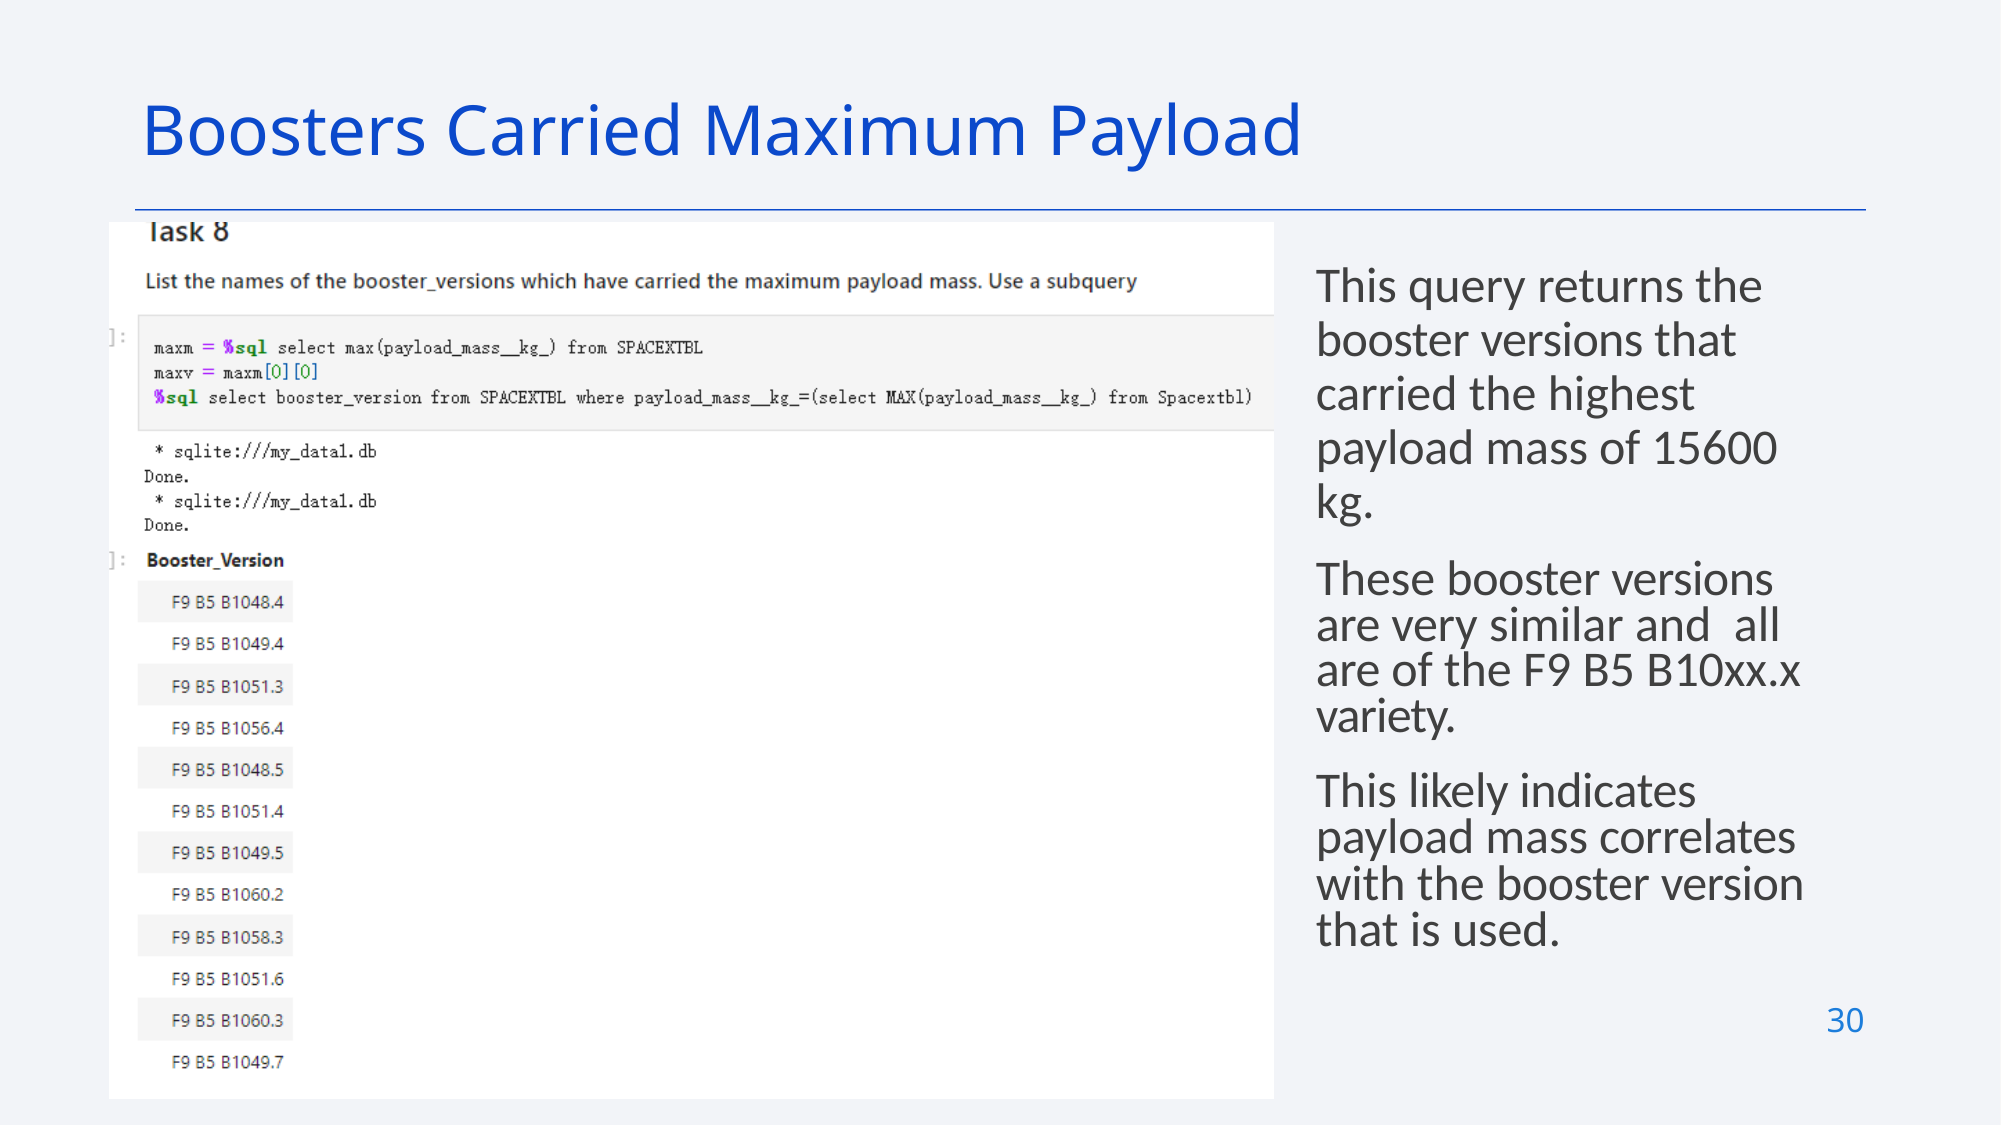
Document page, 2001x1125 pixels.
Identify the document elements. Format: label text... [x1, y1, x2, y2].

text_box Boosters Carried Maximum Payload [126, 88, 1852, 179]
slide_number 30 [1429, 988, 1880, 1055]
picture [0, 0, 2001, 1125]
list This query returns the booster versions that carried the highest payload mass of 15600 kg. These booster versions are very similar and all are of the F9 B5 B10xx.x variety. This likely indicates payload mass correlates with the booster version that is used. [1298, 252, 1870, 1014]
